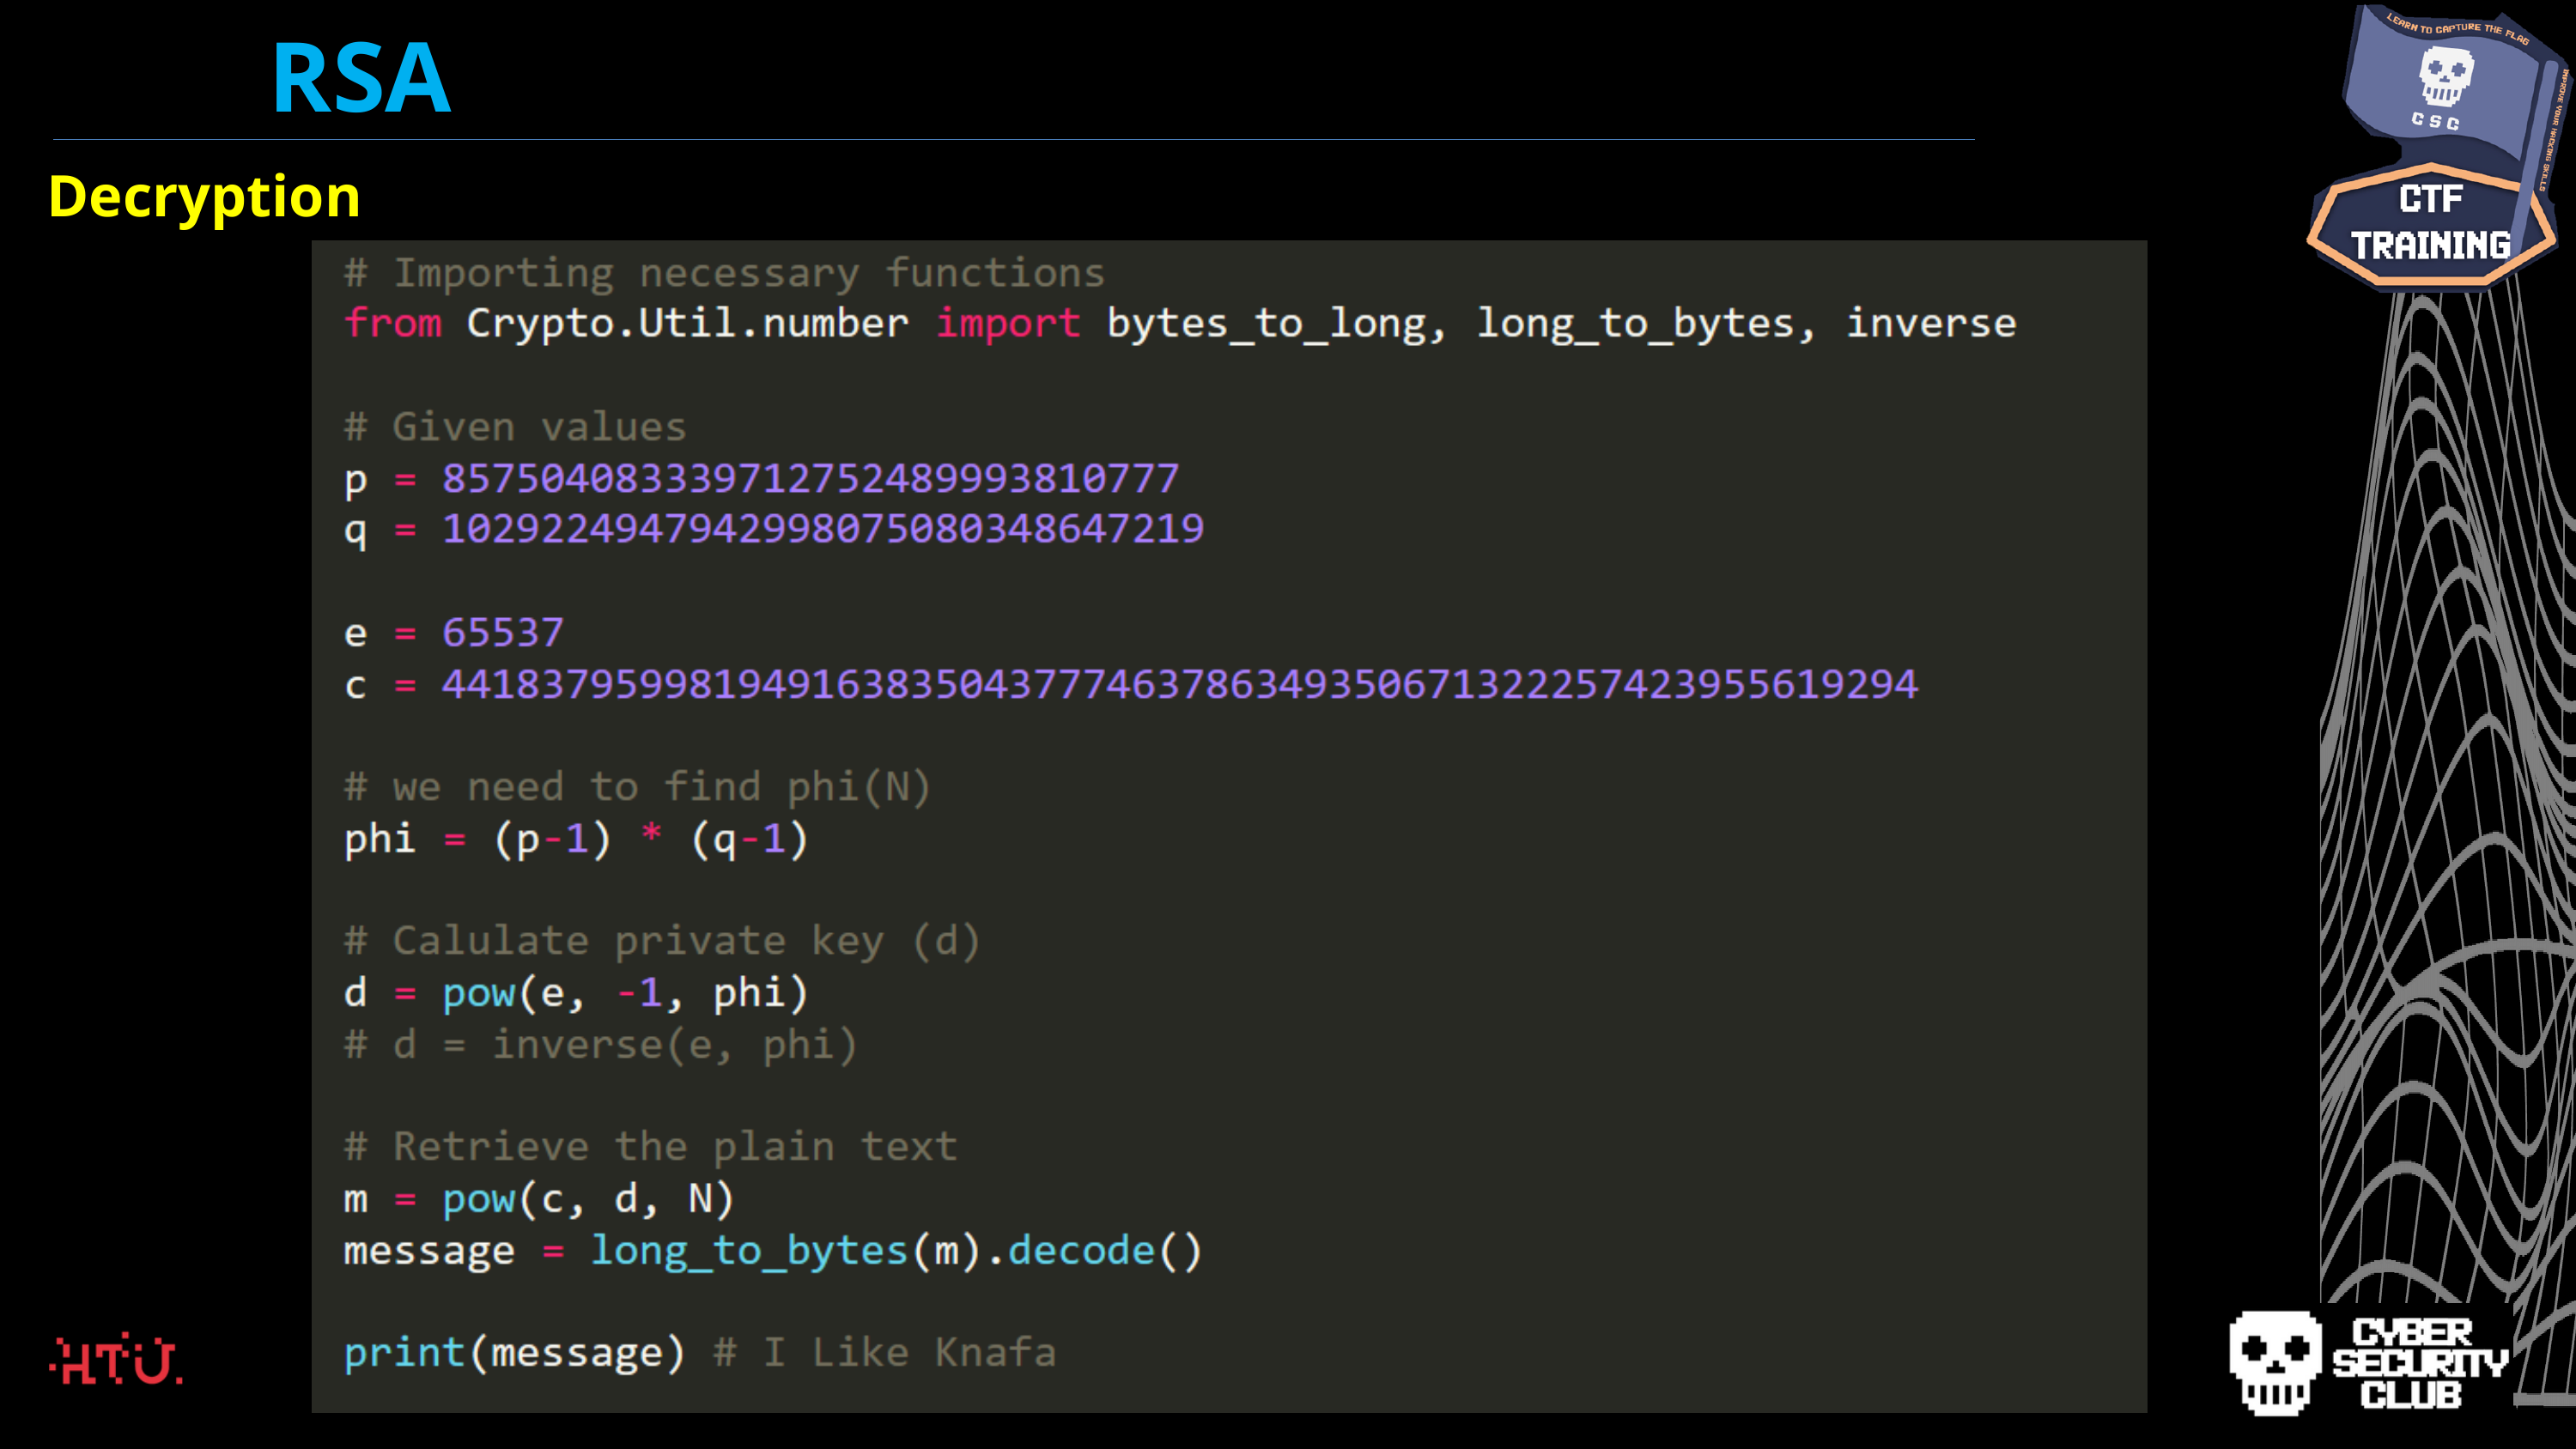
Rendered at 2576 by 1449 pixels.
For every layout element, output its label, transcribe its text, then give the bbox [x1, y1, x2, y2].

text_box Decryption [33, 153, 442, 235]
text_box [2319, 300, 2576, 1414]
picture [2286, 0, 2576, 294]
text_box RSA [256, 9, 494, 138]
text_box [48, 1291, 183, 1425]
picture [312, 239, 2148, 1414]
text_box [2221, 1303, 2513, 1421]
